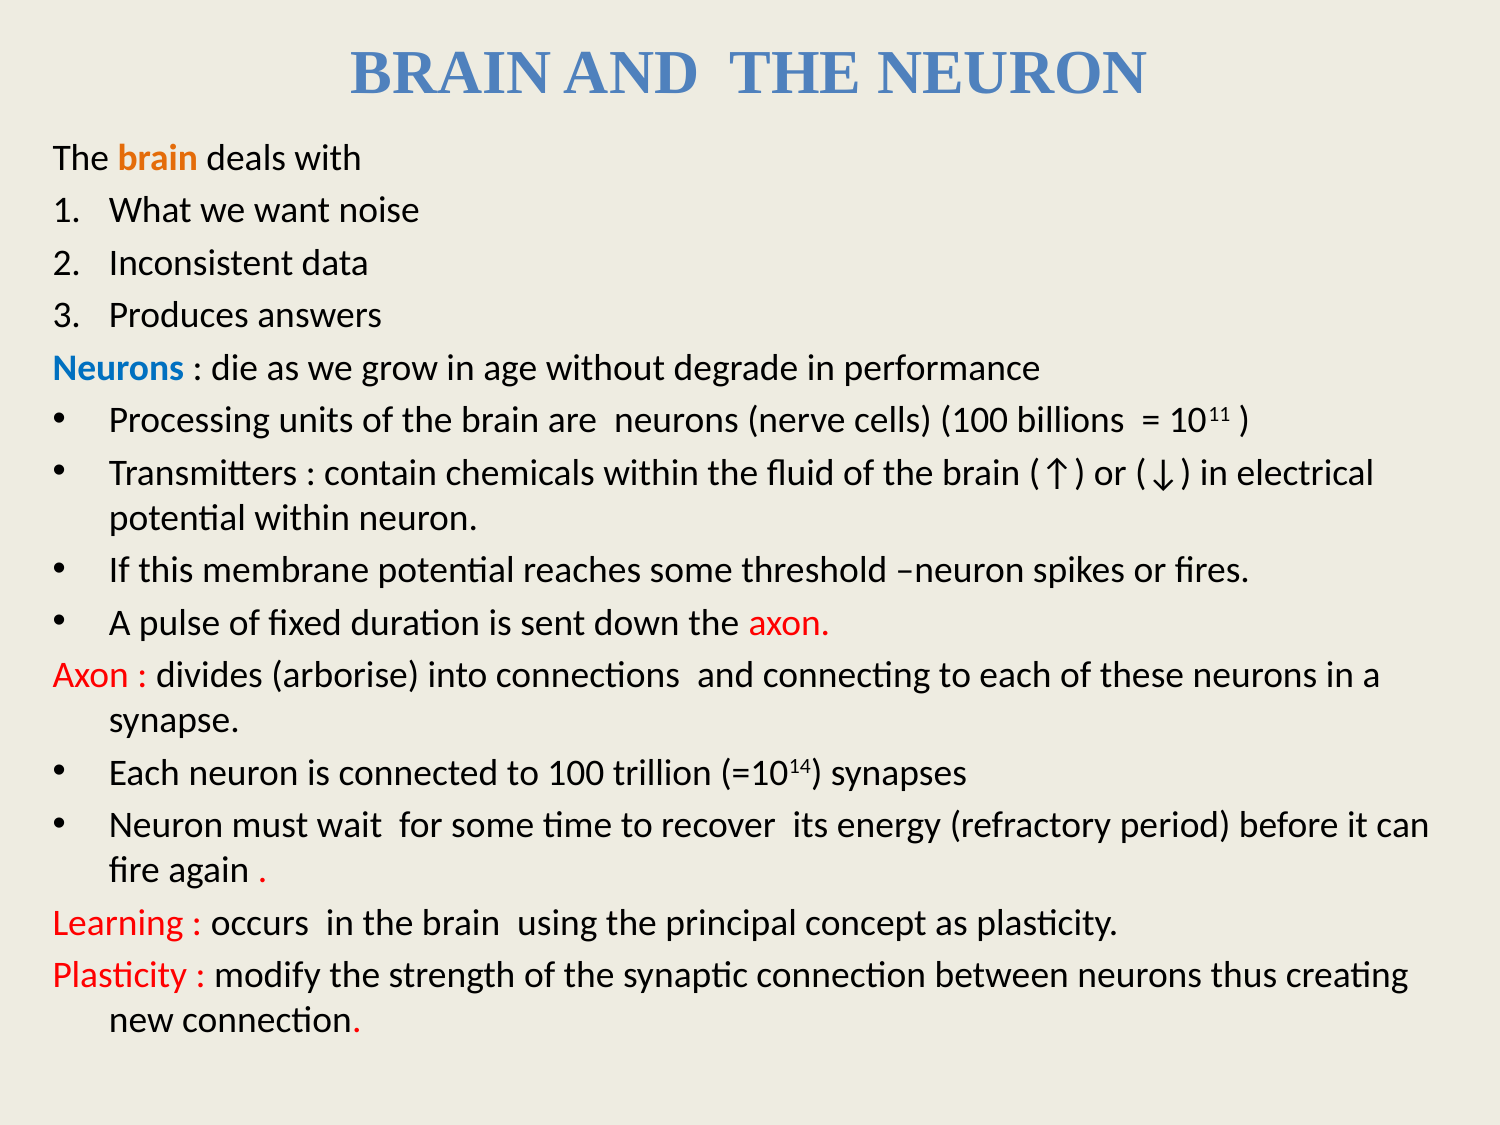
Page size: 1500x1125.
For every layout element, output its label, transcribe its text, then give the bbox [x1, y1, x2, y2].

title BRAIN AND THE NEURON [75, 24, 1425, 113]
list The brain deals with What we want noise Inconsistent data Produces answers Neurons : die as we grow in age without degrade in performance Processing units of the brain are neurons (nerve cells) (100 billions = 1011 ) Transmitters : contain chemicals within the fluid of the brain (↑) or (↓) in electrical potential within neuron. If this membrane potential reaches some threshold –neuron spikes or fires. A pulse of fixed duration is sent down the axon. Axon : divides (arborise) into connections and connecting to each of these neurons in a synapse. Each neuron is connected to 100 trillion (=1014) synapses Neuron must wait for some time to recover its energy (refractory period) before it can fire again . Learning : occurs in the brain using the principal concept as plasticity. Plasticity : modify the strength of the synaptic connection between neurons thus creating new connection. [37, 125, 1463, 1063]
